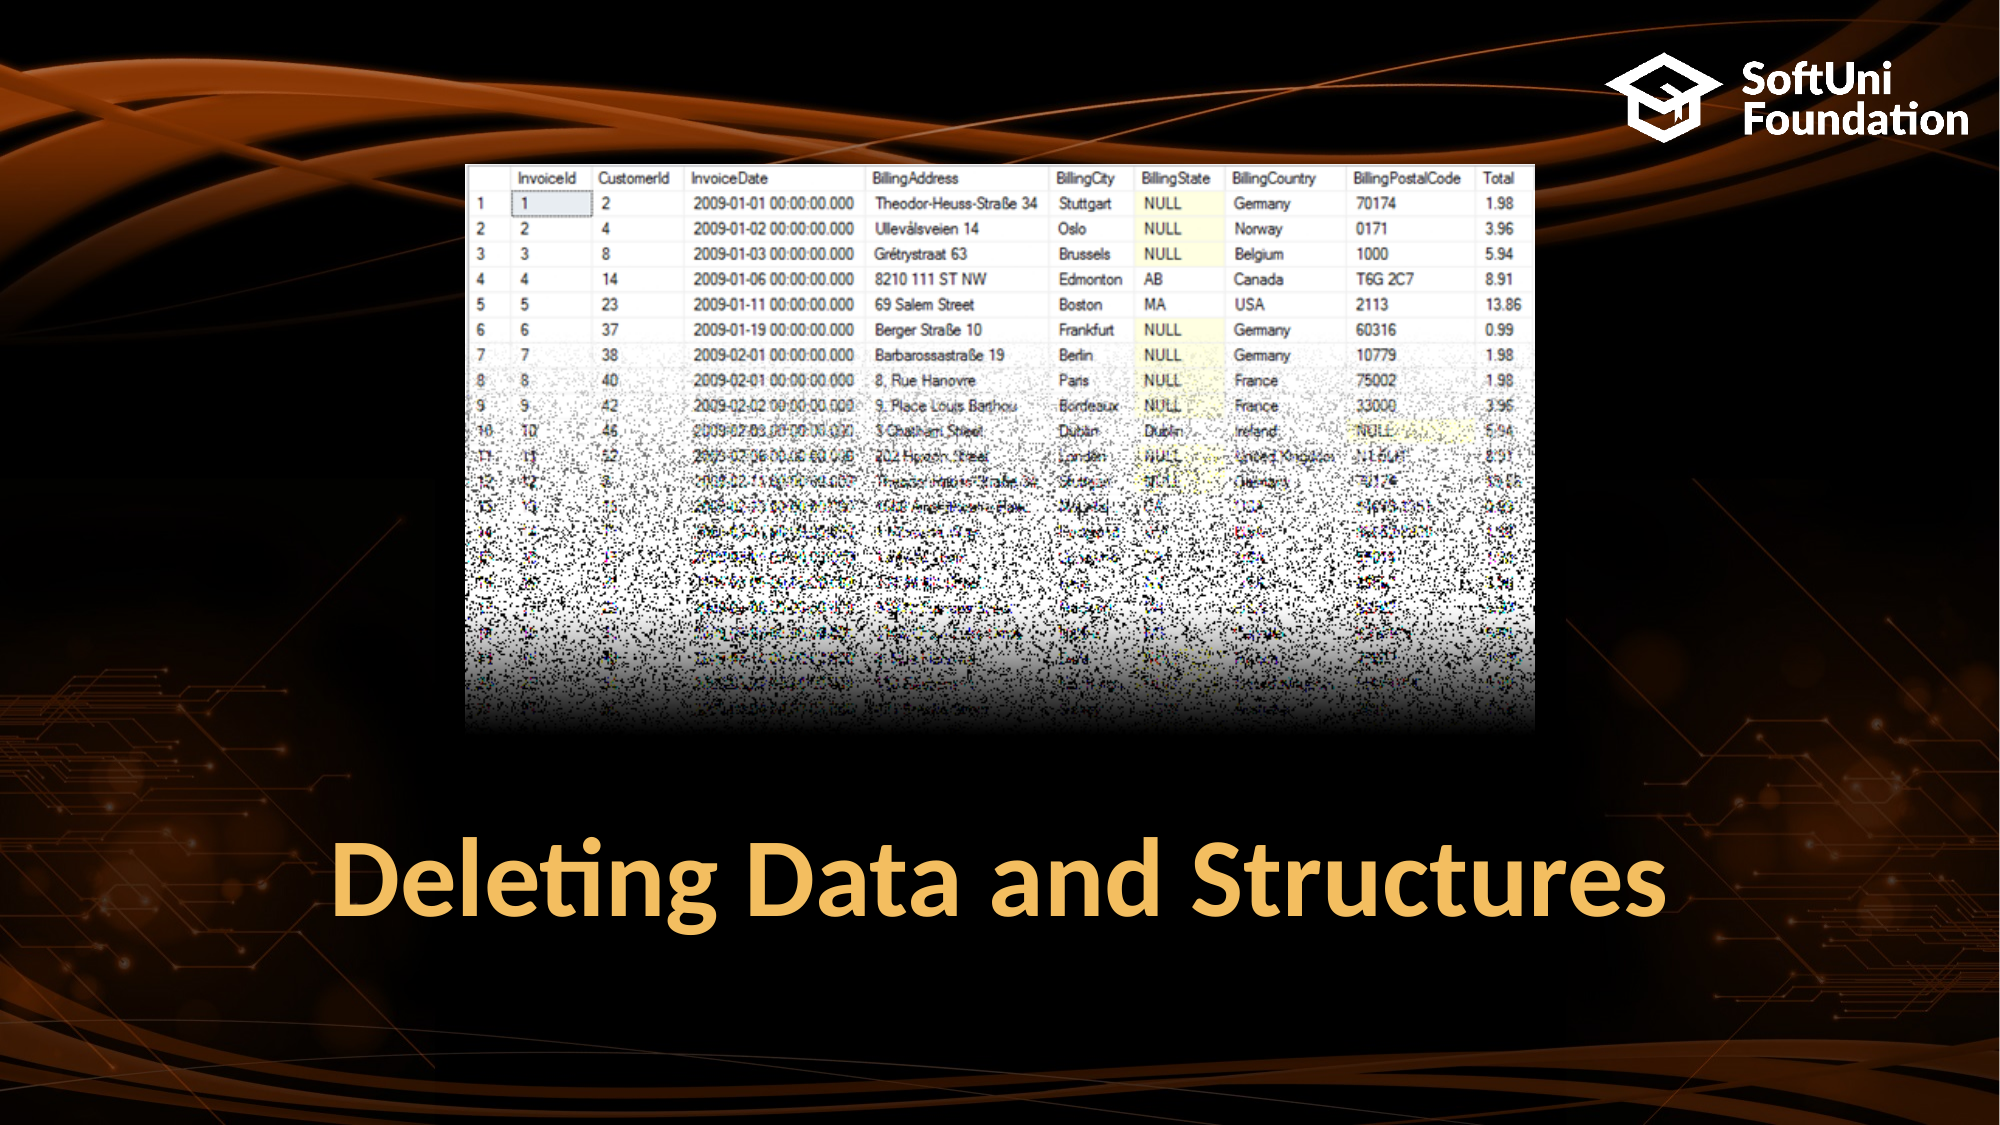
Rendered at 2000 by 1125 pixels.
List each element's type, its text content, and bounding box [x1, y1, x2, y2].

title Deleting Data and Structures [149, 812, 1850, 948]
picture [0, 0, 2000, 1125]
